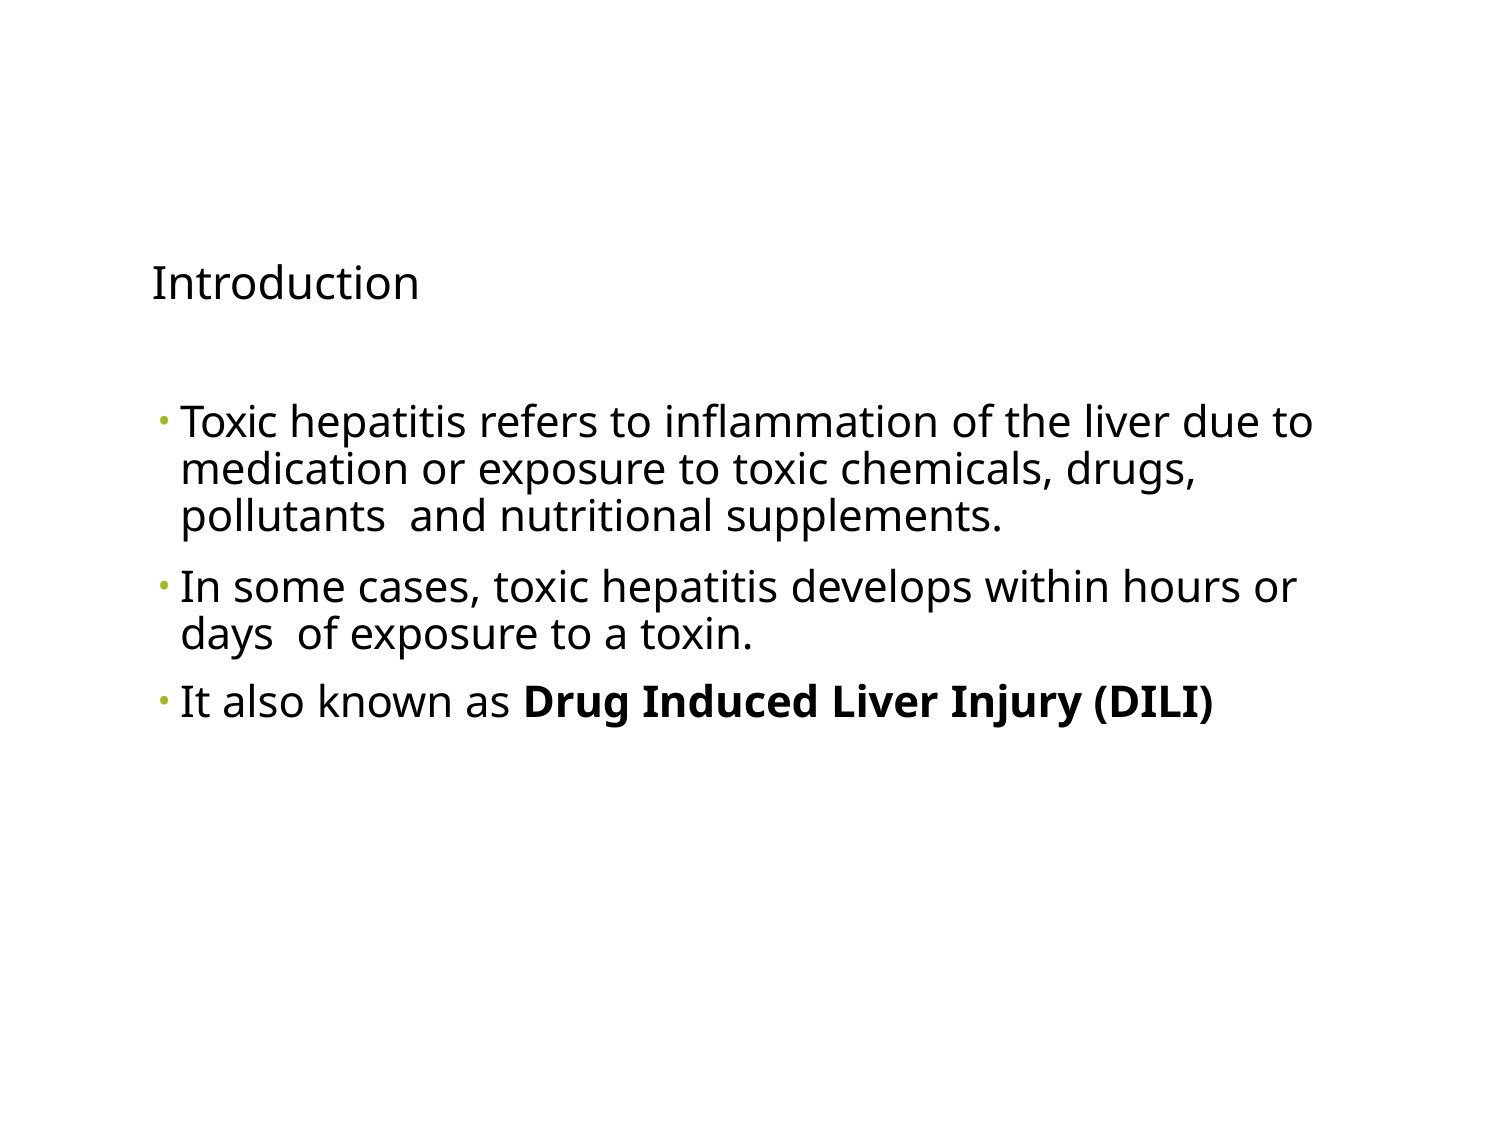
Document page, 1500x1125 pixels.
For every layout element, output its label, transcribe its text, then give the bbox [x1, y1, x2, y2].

text_box Toxic hepatitis refers to inflammation of the liver due to medication or exposure to toxic chemicals, drugs, pollutants and nutritional supplements. In some cases, toxic hepatitis develops within hours or days of exposure to a toxin. It also known as Drug Induced Liver Injury (DILI) [155, 392, 1342, 727]
title Introduction [150, 251, 592, 442]
